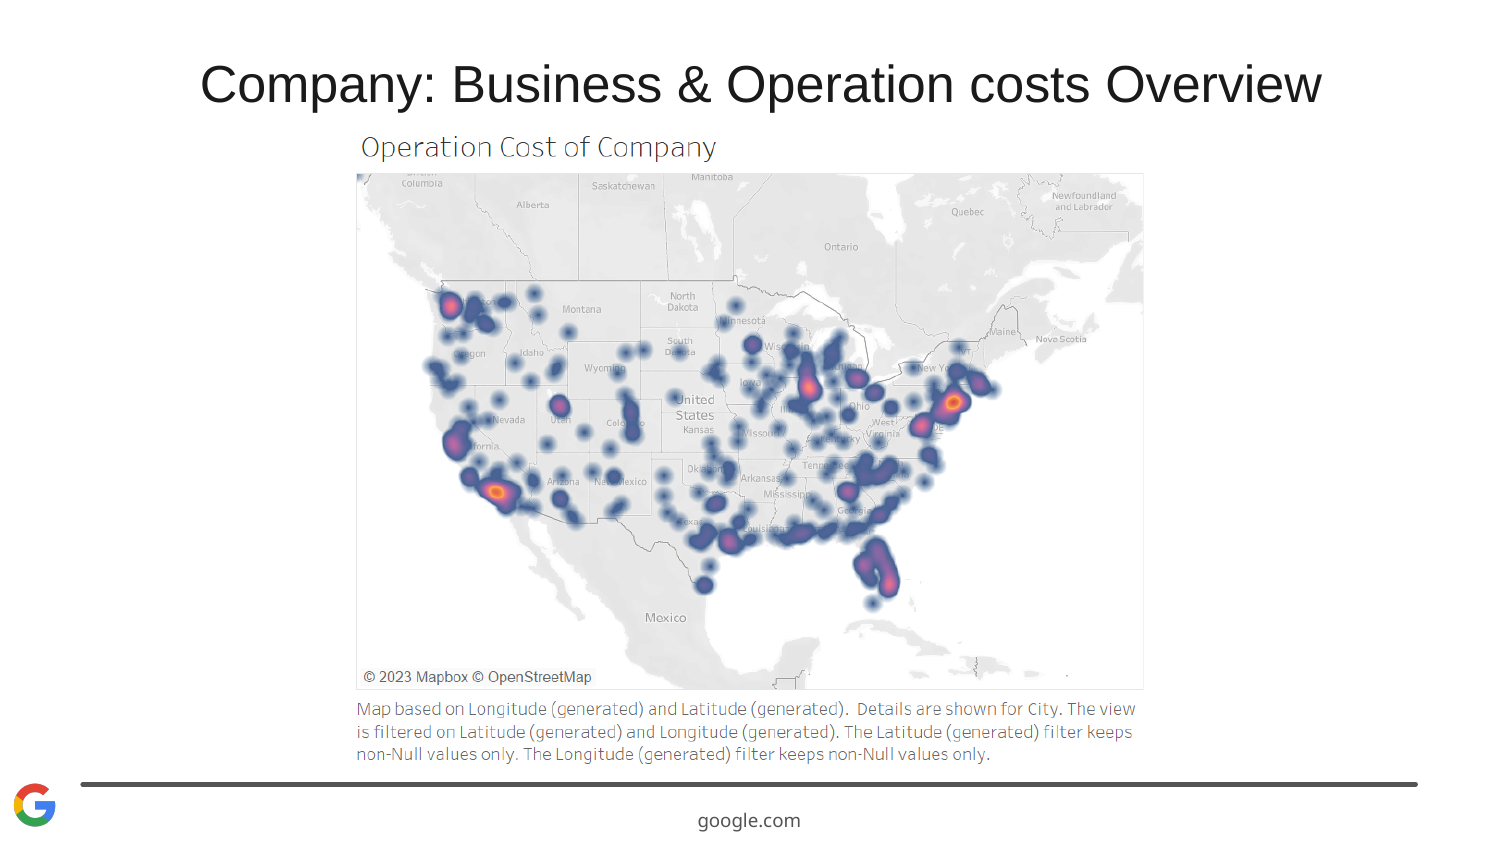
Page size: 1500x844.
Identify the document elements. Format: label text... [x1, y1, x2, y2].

picture [356, 120, 1144, 766]
picture [0, 770, 70, 841]
text_box google.com [605, 800, 894, 832]
text_box Company: Business & Operation costs Overview [11, 25, 1500, 114]
